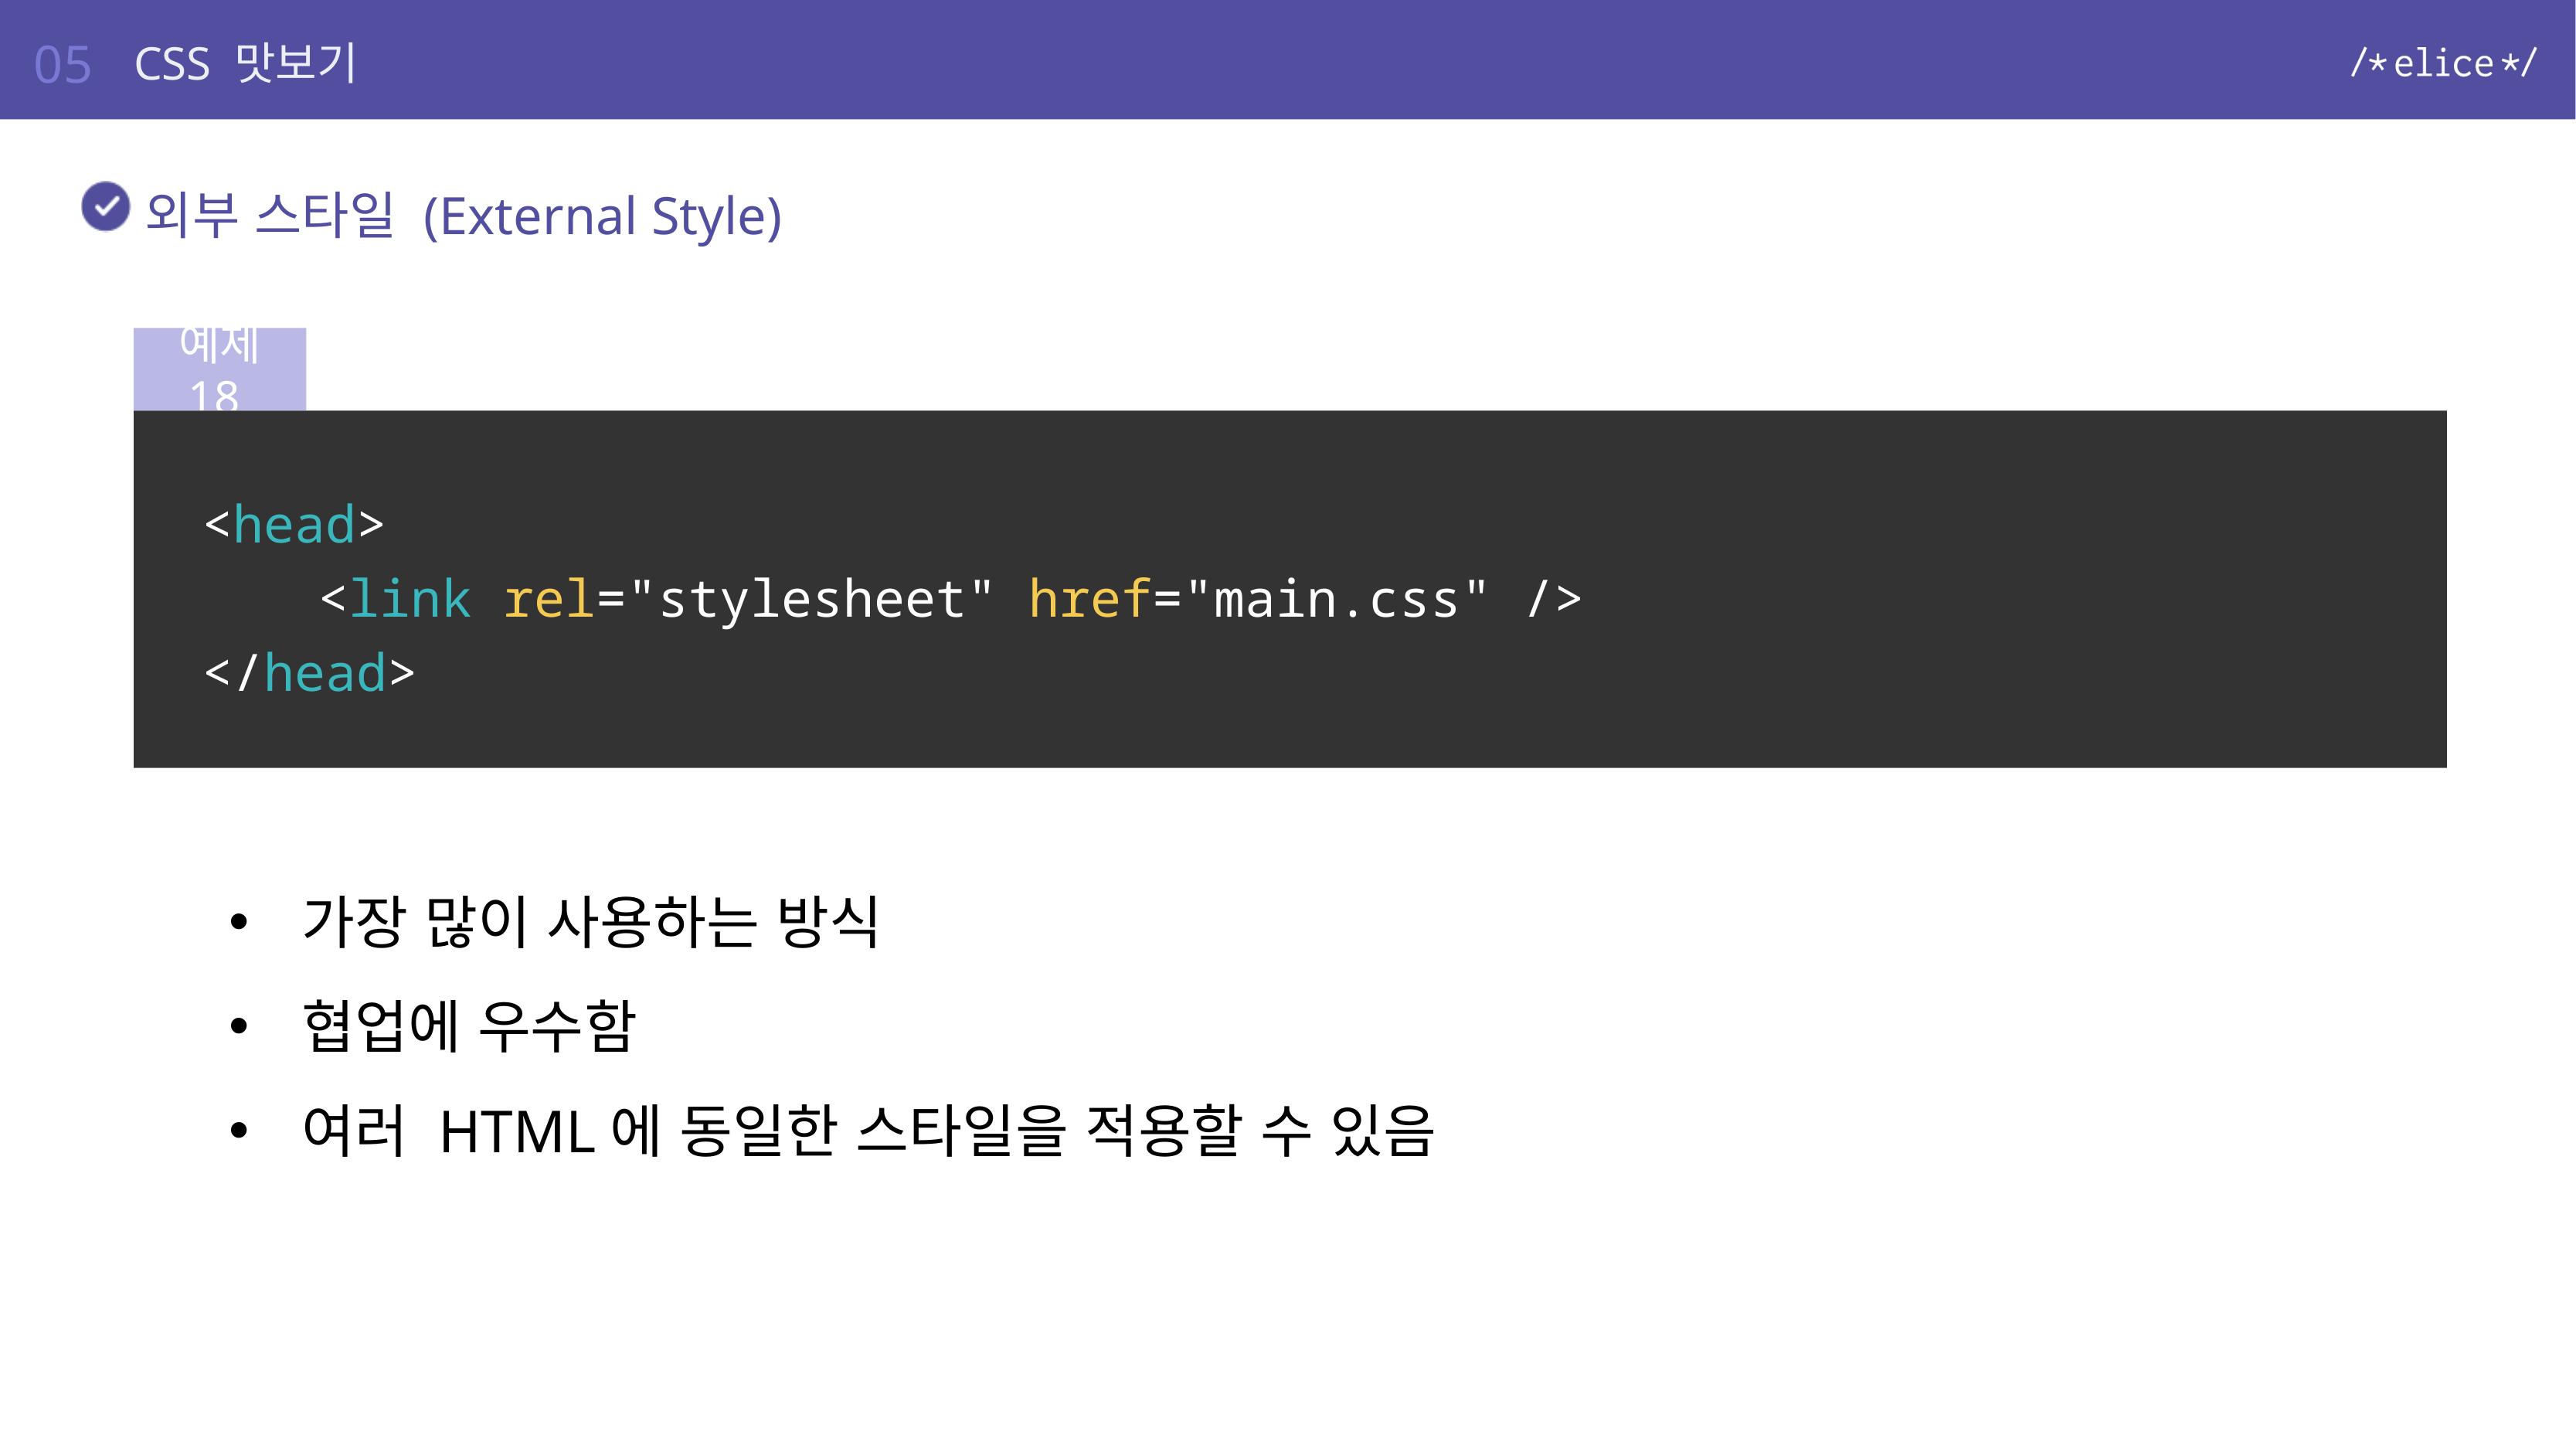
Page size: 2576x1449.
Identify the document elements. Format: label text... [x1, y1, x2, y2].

list 외부 스타일 (External Style) [134, 154, 2443, 243]
picture [2347, 32, 2542, 91]
list 05 [33, 17, 134, 107]
text_box <head> <link rel="stylesheet" href="main.css" /> </head> [134, 410, 2447, 768]
list 예제 18 [134, 328, 307, 410]
picture [81, 180, 133, 233]
list 가장 많이 사용하는 방식 협업에 우수함 여러 HTML에 동일한 스타일을 적용할 수 있음 [217, 845, 2367, 1177]
list CSS 맛보기 [134, 17, 2311, 107]
